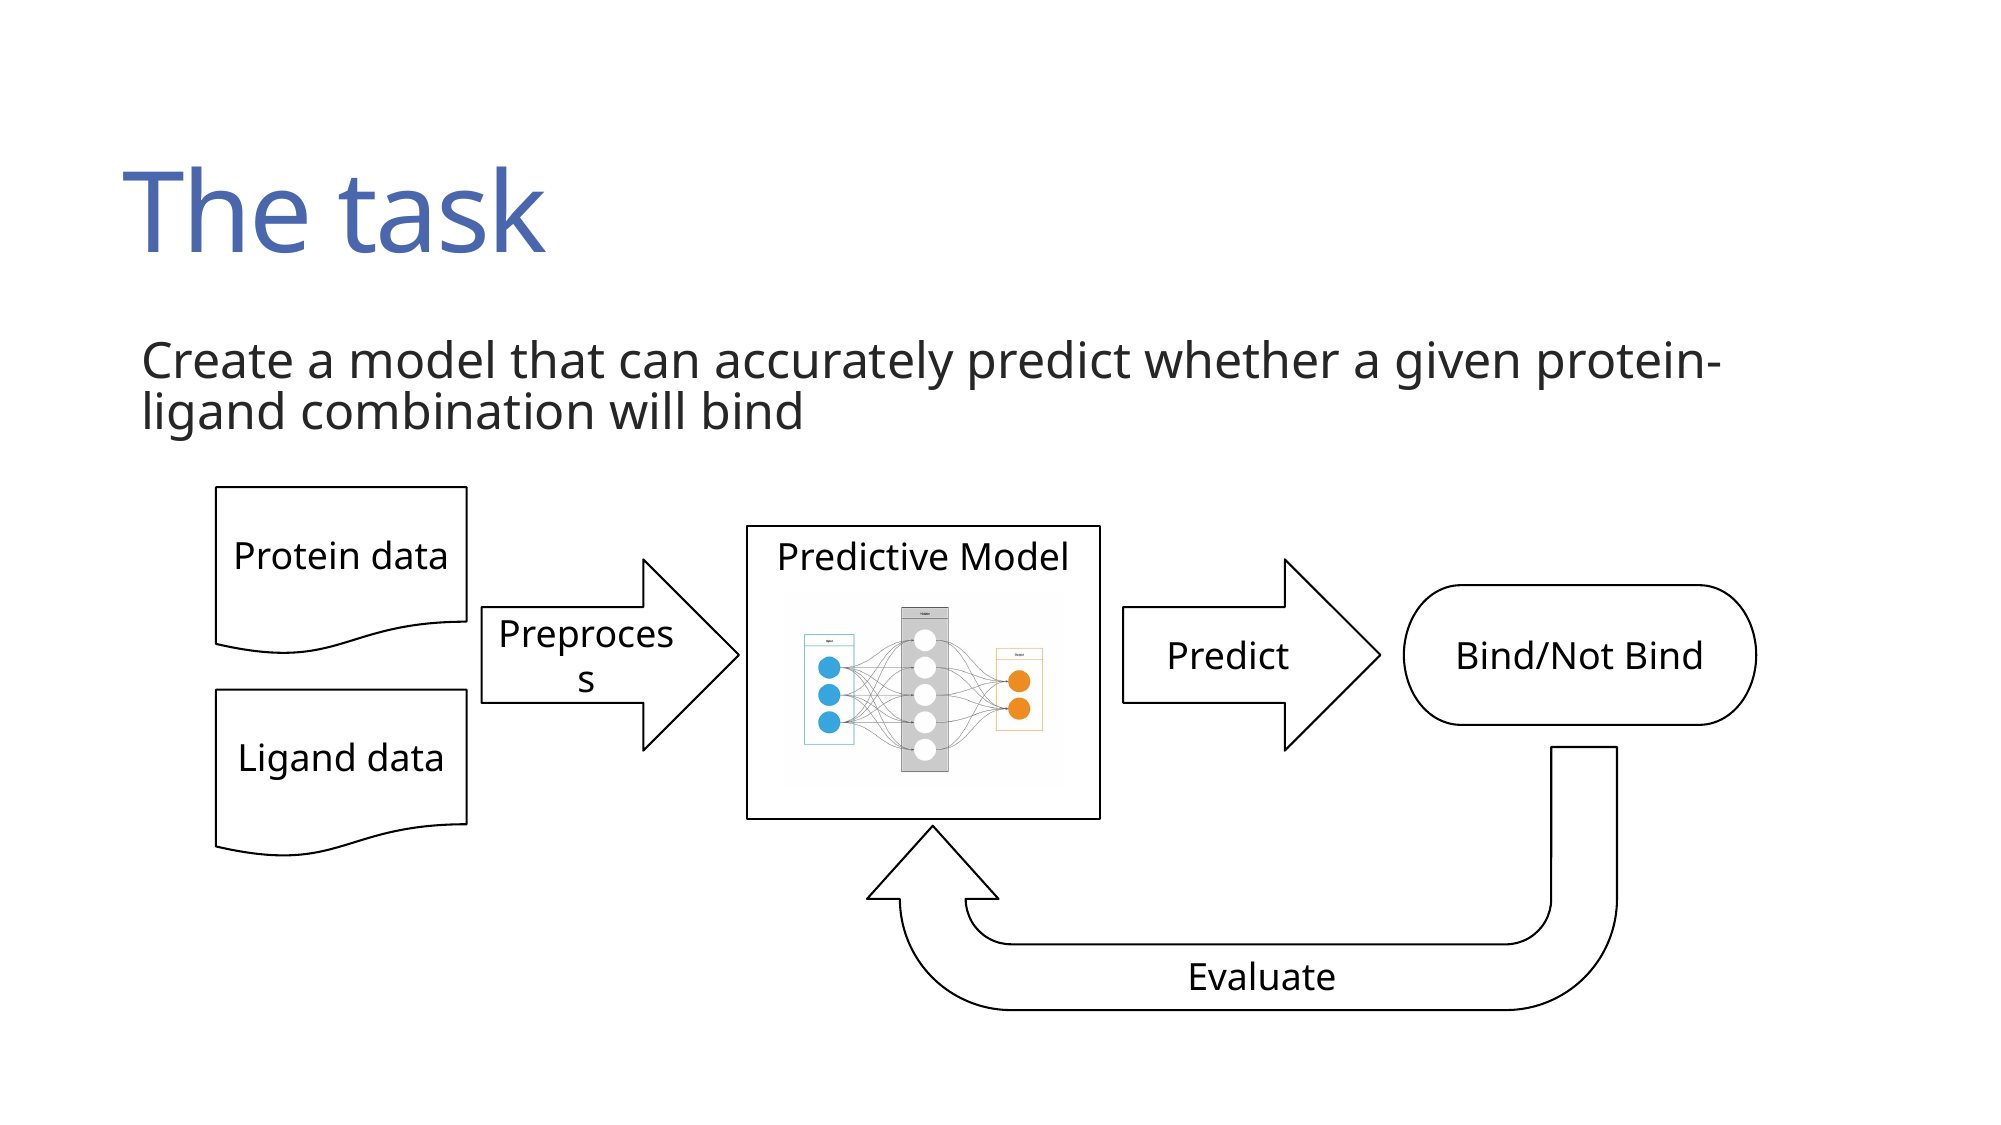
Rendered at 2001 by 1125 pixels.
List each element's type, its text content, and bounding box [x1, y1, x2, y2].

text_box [215, 486, 1757, 1011]
list Create a model that can accurately predict whether a given protein-ligand combination will bind [111, 329, 1876, 948]
title The task [107, 81, 1875, 354]
